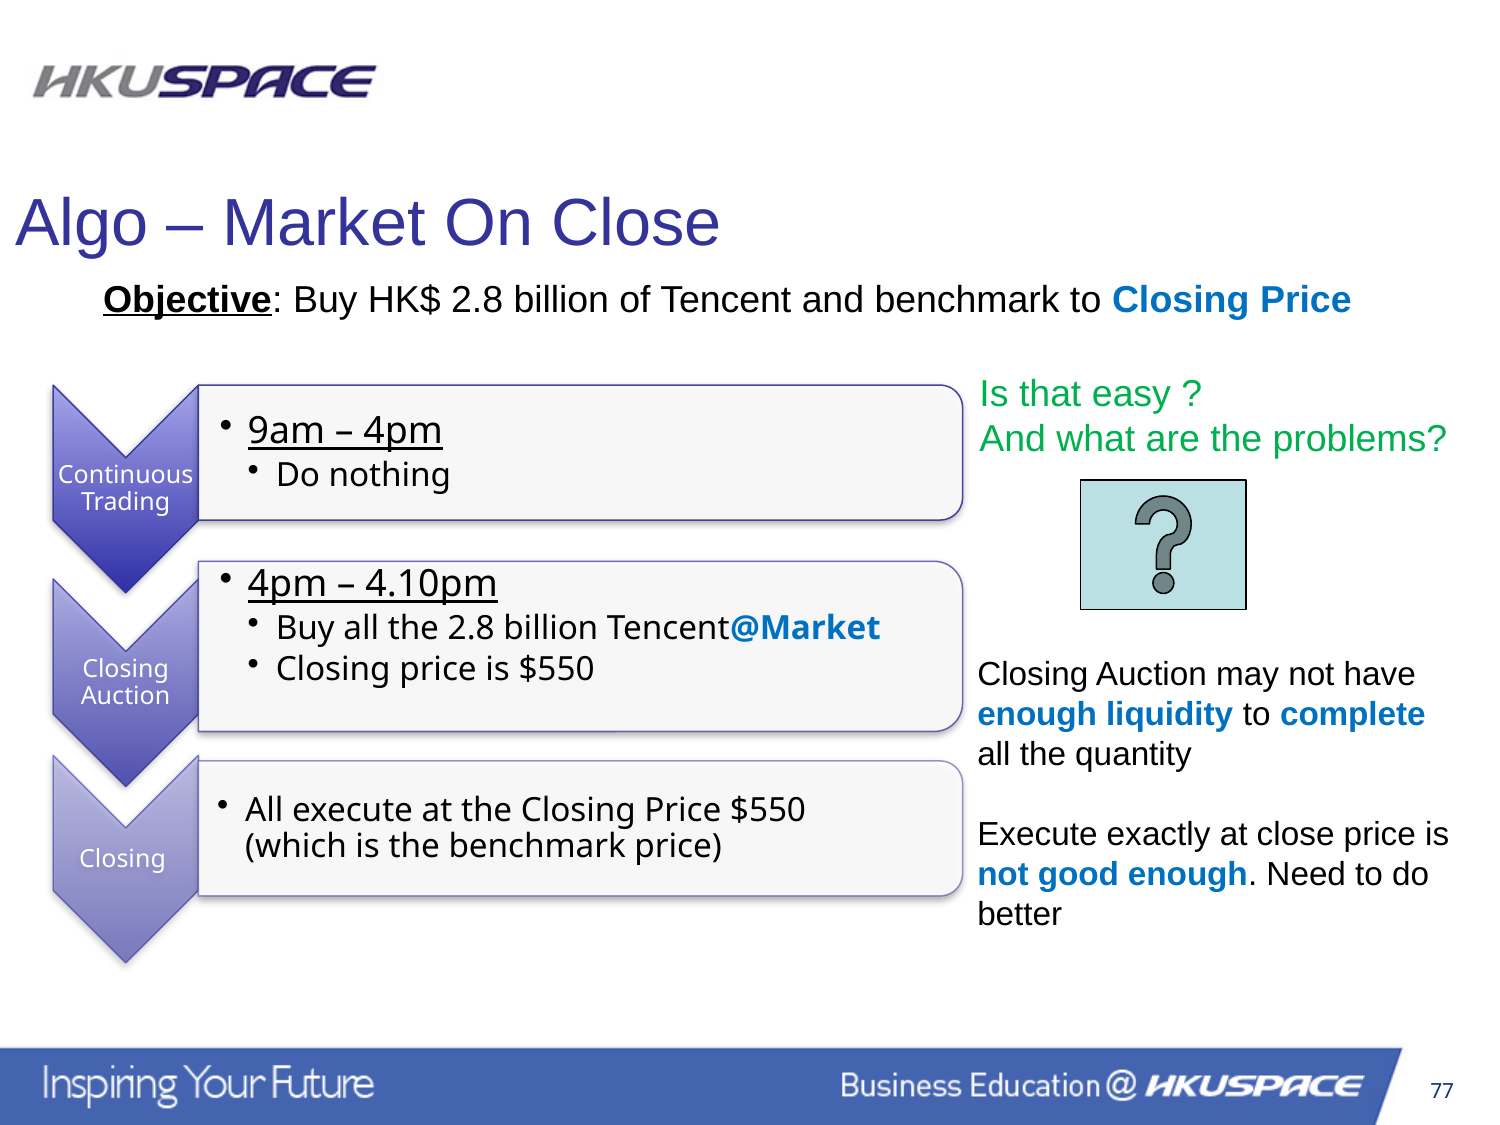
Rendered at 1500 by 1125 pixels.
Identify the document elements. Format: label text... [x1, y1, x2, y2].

text_box Closing Auction may not have enough liquidity to complete all the quantity Execute exactly at close price is not good enough. Need to do better [966, 645, 1483, 940]
slide_number 77 [1415, 1070, 1499, 1125]
text_box Is that easy ? And what are the problems? [964, 361, 1482, 517]
text_box Objective: Buy HK$ 2.8 billion of Tencent and benchmark to Closing Price [88, 267, 1412, 350]
title Algo – Market On Close [0, 101, 1325, 266]
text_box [52, 383, 963, 965]
text_box [1080, 479, 1247, 610]
picture [0, 0, 1500, 1125]
